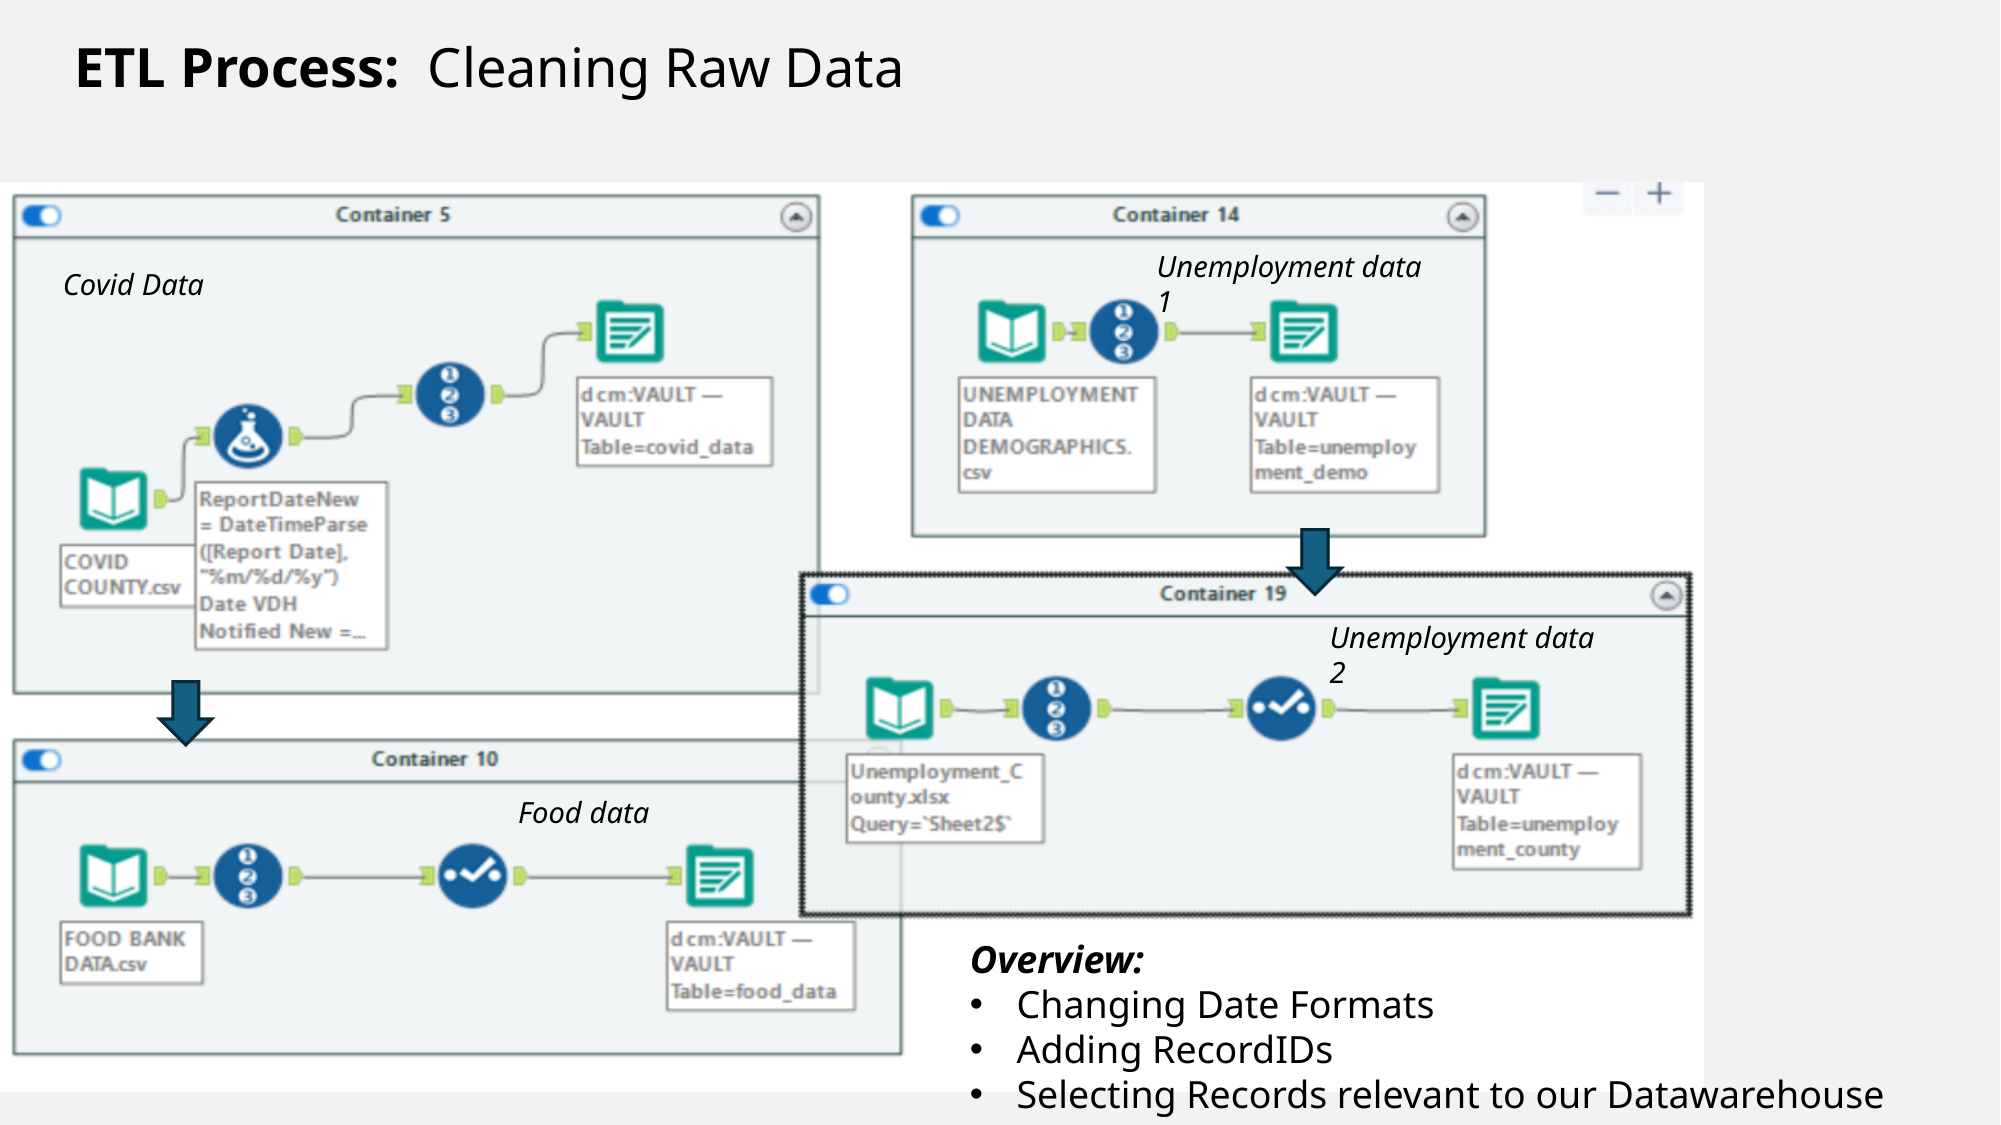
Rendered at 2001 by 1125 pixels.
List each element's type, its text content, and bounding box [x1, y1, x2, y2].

text_box Overview: Changing Date Formats Adding RecordIDs Selecting Records relevant to our Datawarehouse [954, 928, 2000, 1124]
title ETL Process: Cleaning Raw Data [59, 33, 1785, 162]
picture [0, 181, 1704, 1092]
